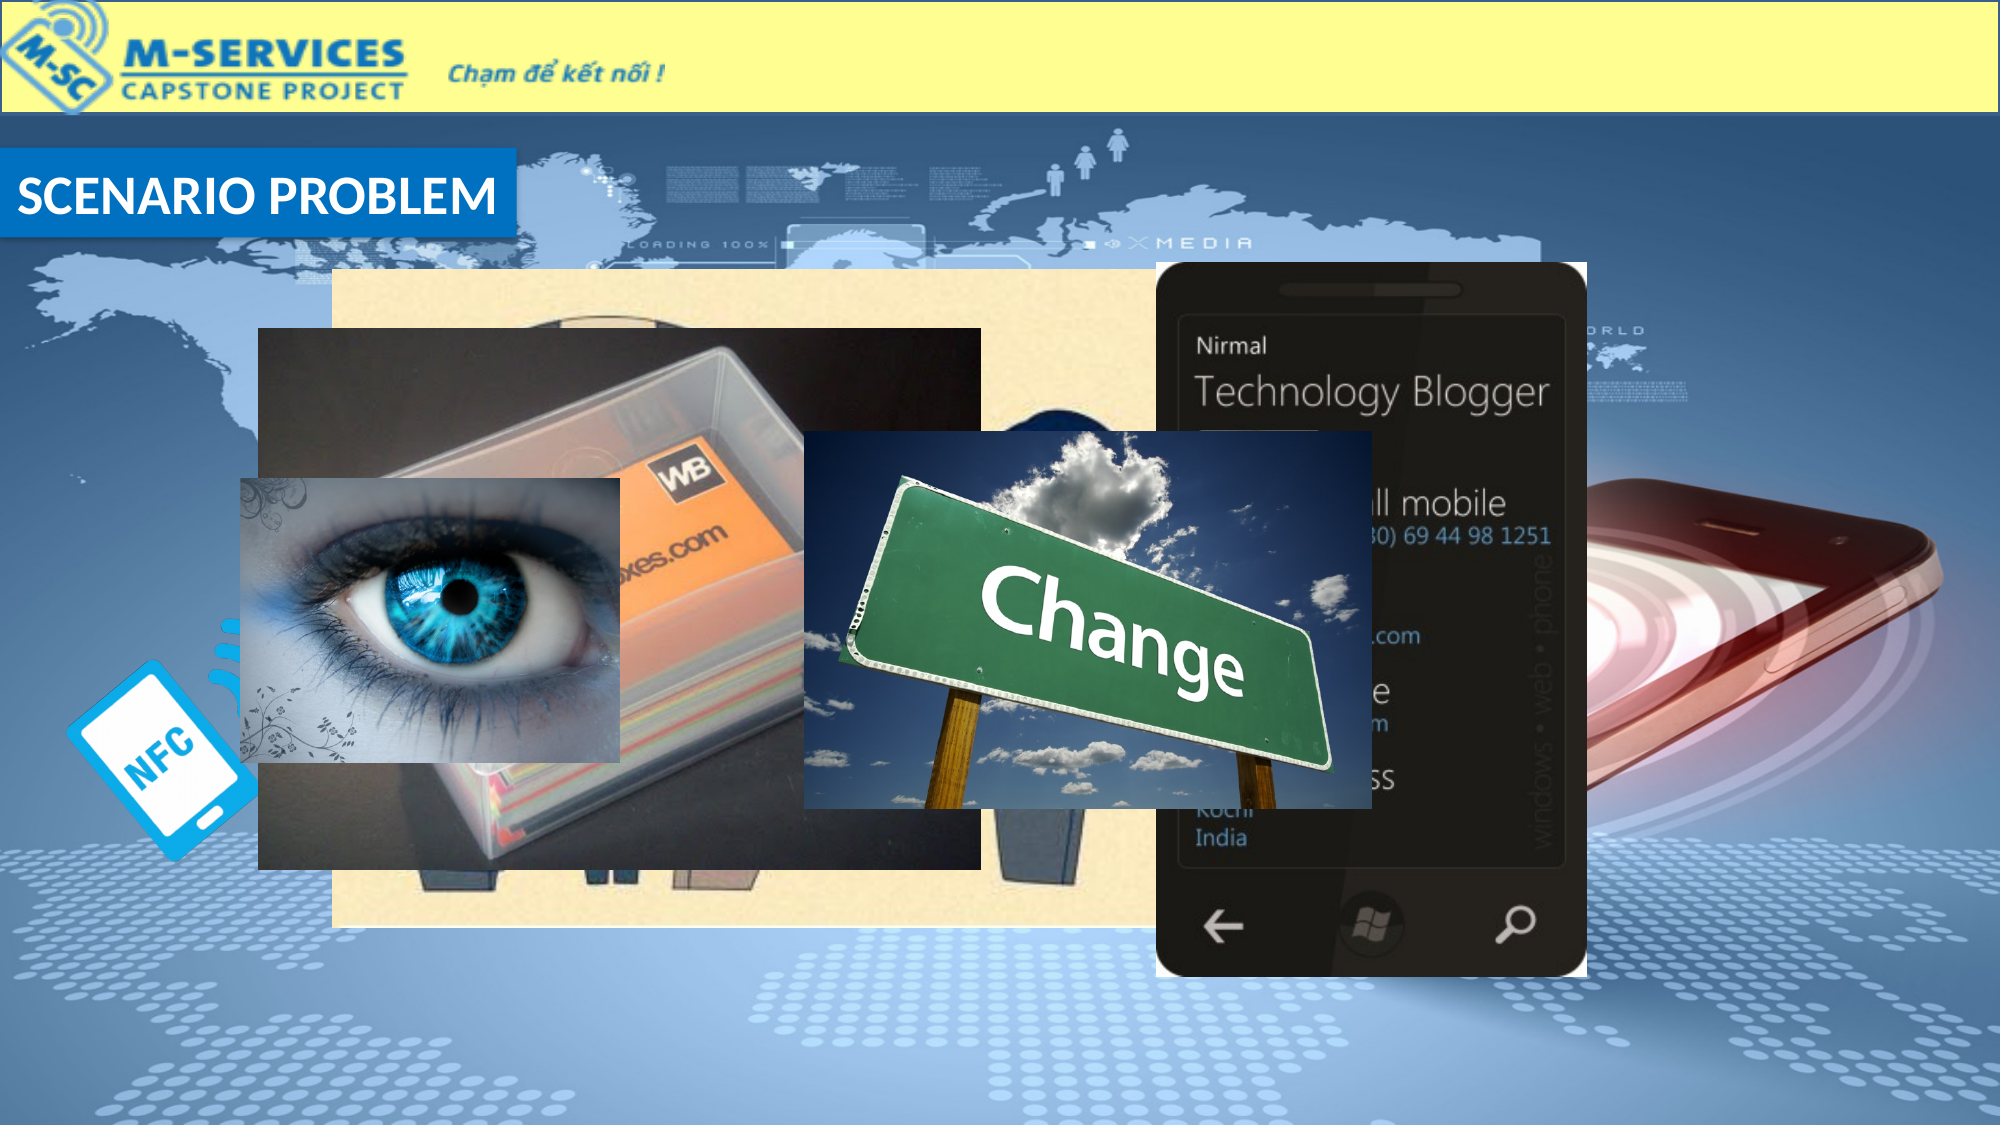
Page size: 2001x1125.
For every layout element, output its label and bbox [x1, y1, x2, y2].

text_box [0, 0, 2000, 1125]
picture [239, 262, 1587, 977]
